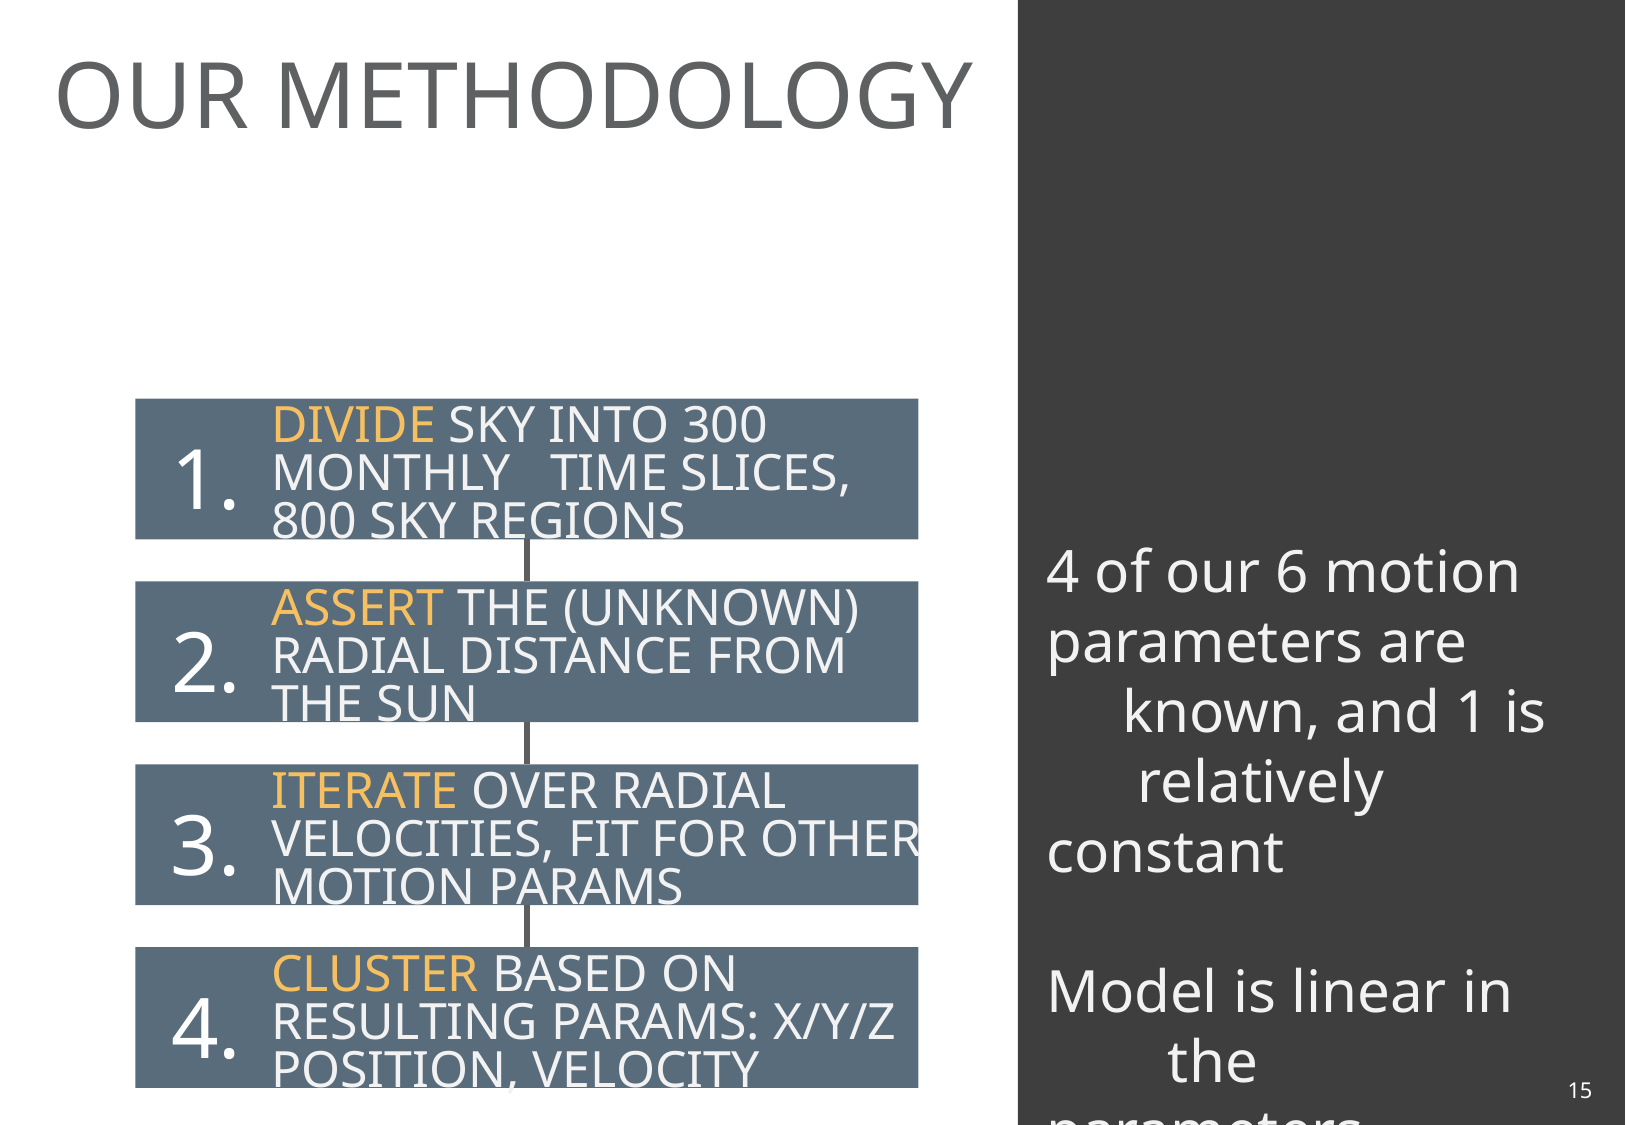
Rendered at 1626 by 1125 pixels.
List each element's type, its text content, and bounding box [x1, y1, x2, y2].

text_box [134, 581, 946, 723]
text_box [1017, 0, 1625, 1125]
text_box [134, 946, 946, 1089]
text_box [1032, 482, 1599, 1061]
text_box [134, 398, 946, 540]
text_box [134, 764, 946, 906]
slide_number 14 [1580, 1061, 1608, 1122]
text_box 4 of our 6 motion parameters are known, and 1 is relatively constant Model is linear in the parameters (least squares fit) [1031, 526, 1580, 1125]
text_box OUR METHODOLOGY [54, 73, 1184, 138]
